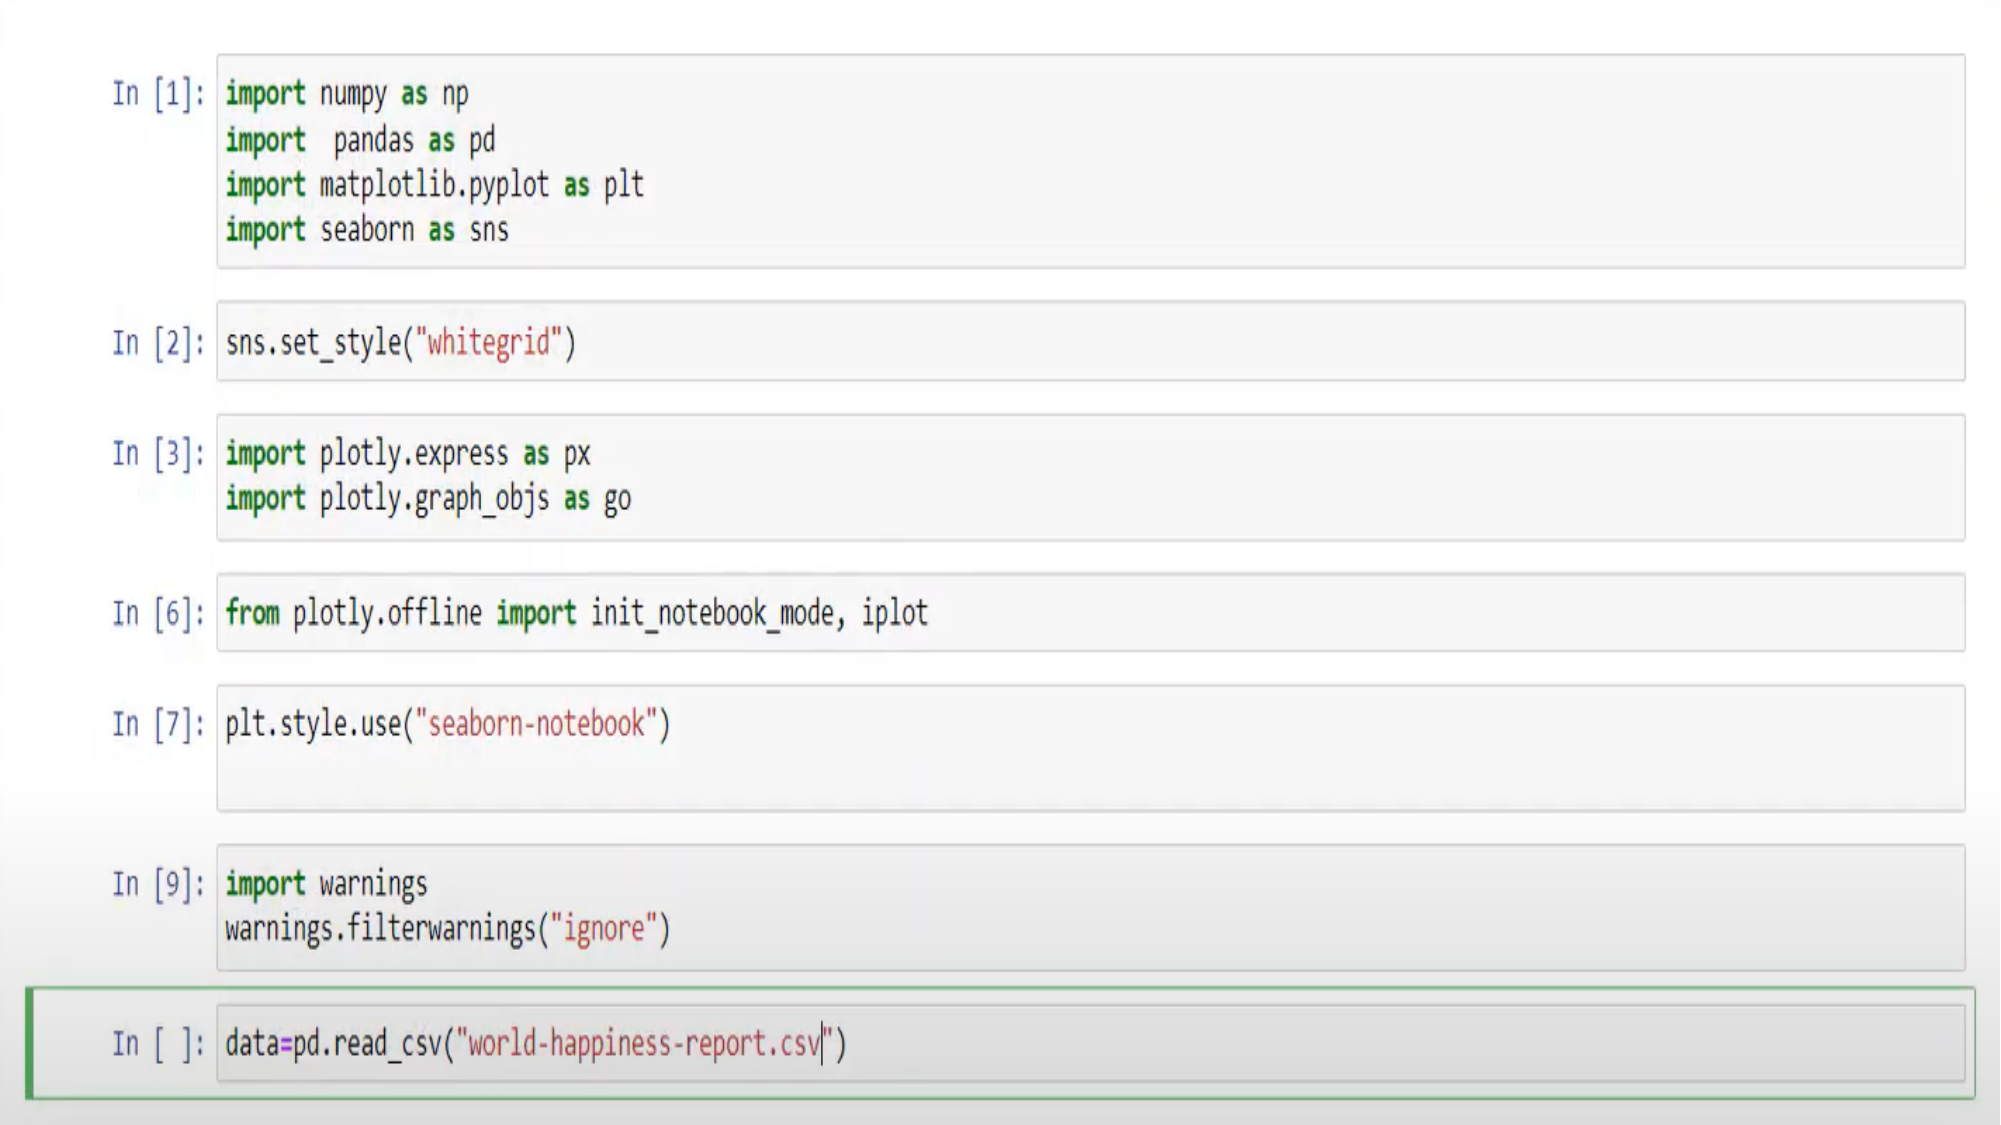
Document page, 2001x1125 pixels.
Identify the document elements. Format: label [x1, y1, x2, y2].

list [0, 0, 2000, 1125]
